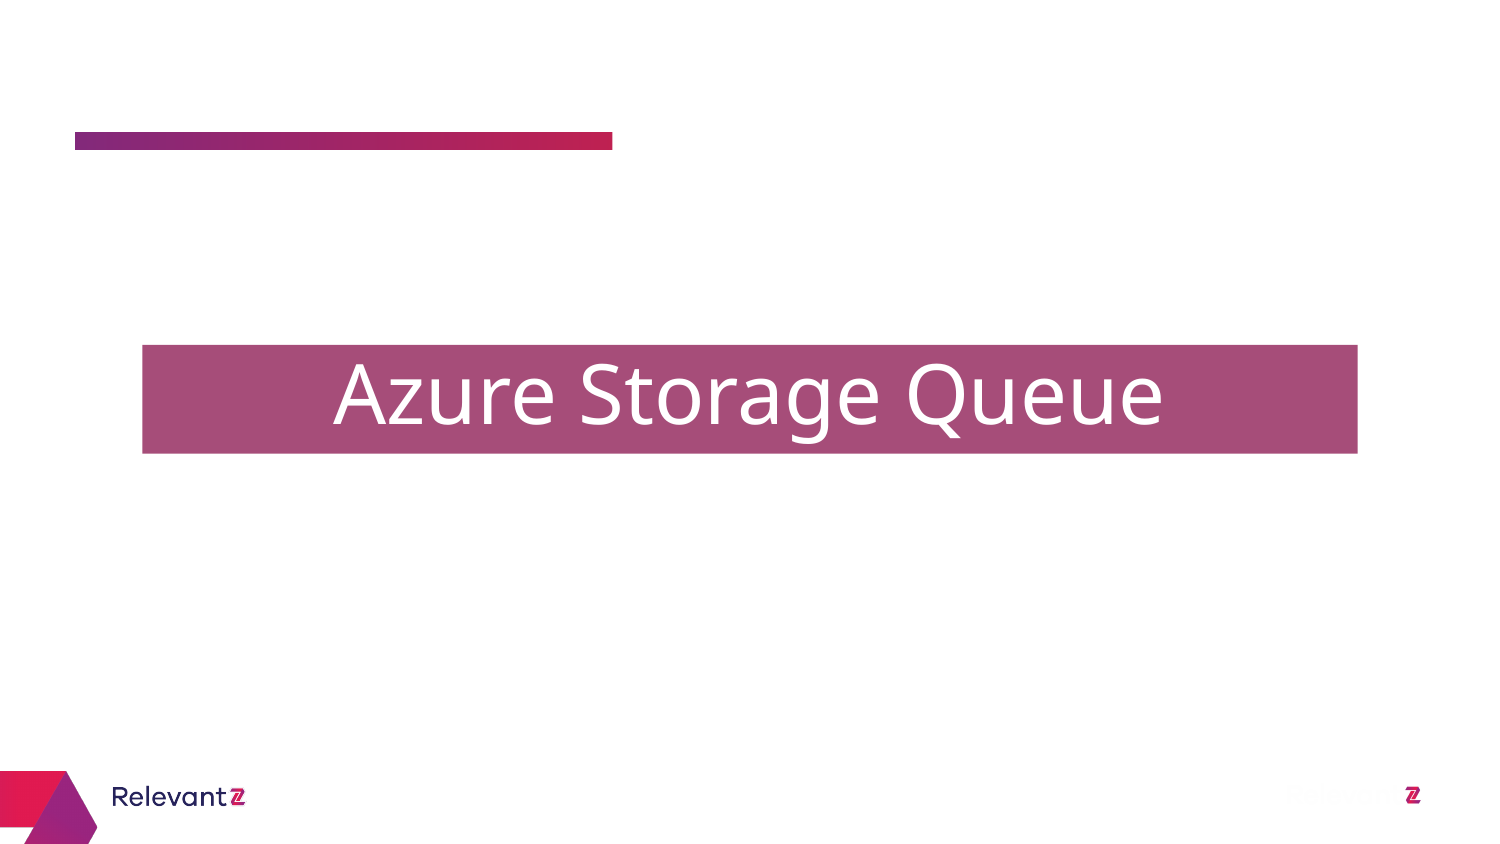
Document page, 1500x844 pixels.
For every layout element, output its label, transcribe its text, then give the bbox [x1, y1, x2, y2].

picture [0, 769, 101, 844]
picture [1284, 782, 1425, 810]
picture [109, 782, 250, 810]
text_box Azure Storage Queue [142, 344, 1358, 454]
